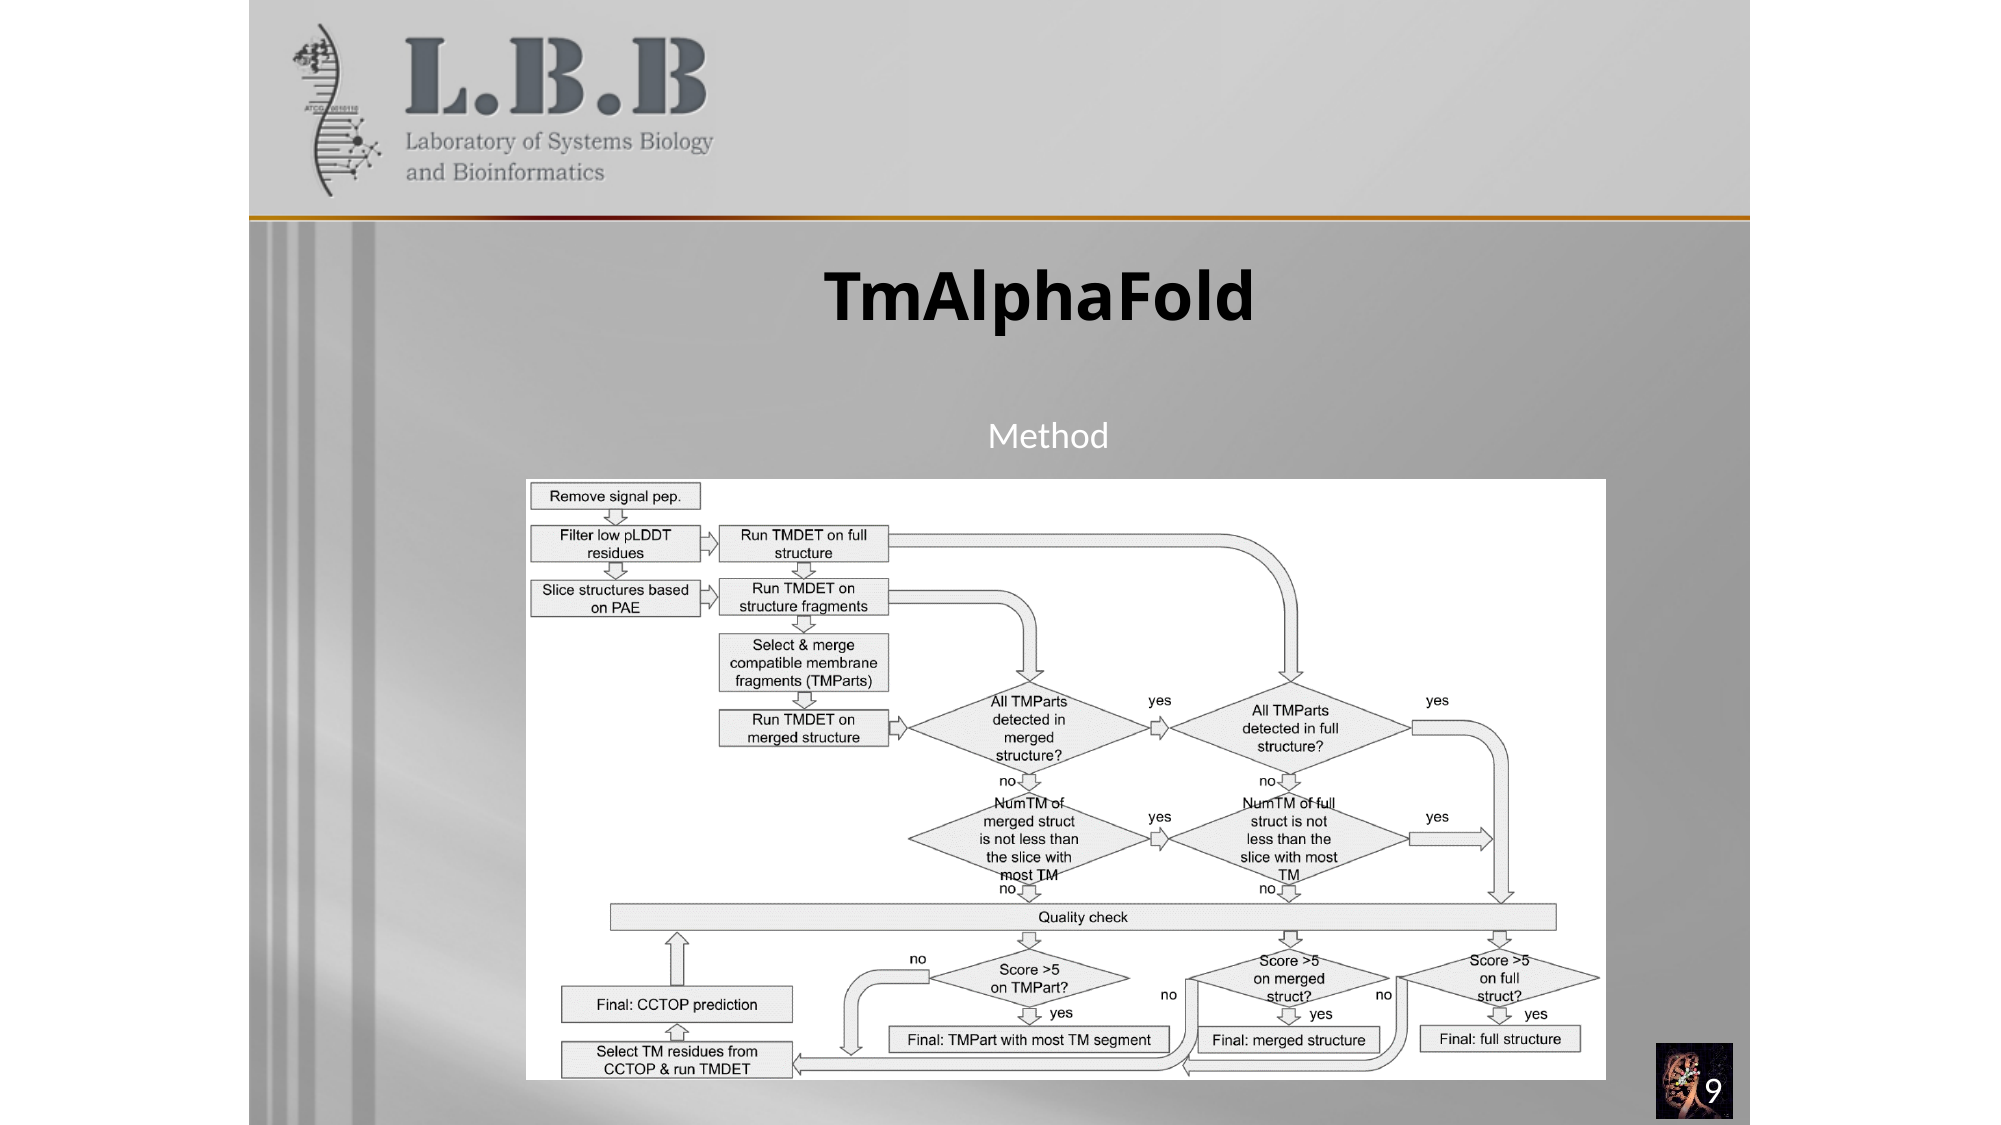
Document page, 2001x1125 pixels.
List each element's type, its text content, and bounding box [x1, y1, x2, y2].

title TmAlphaFold [364, 239, 1733, 343]
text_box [1656, 1043, 1737, 1119]
subtitle Method [380, 381, 1717, 1080]
picture [249, 0, 1750, 1125]
